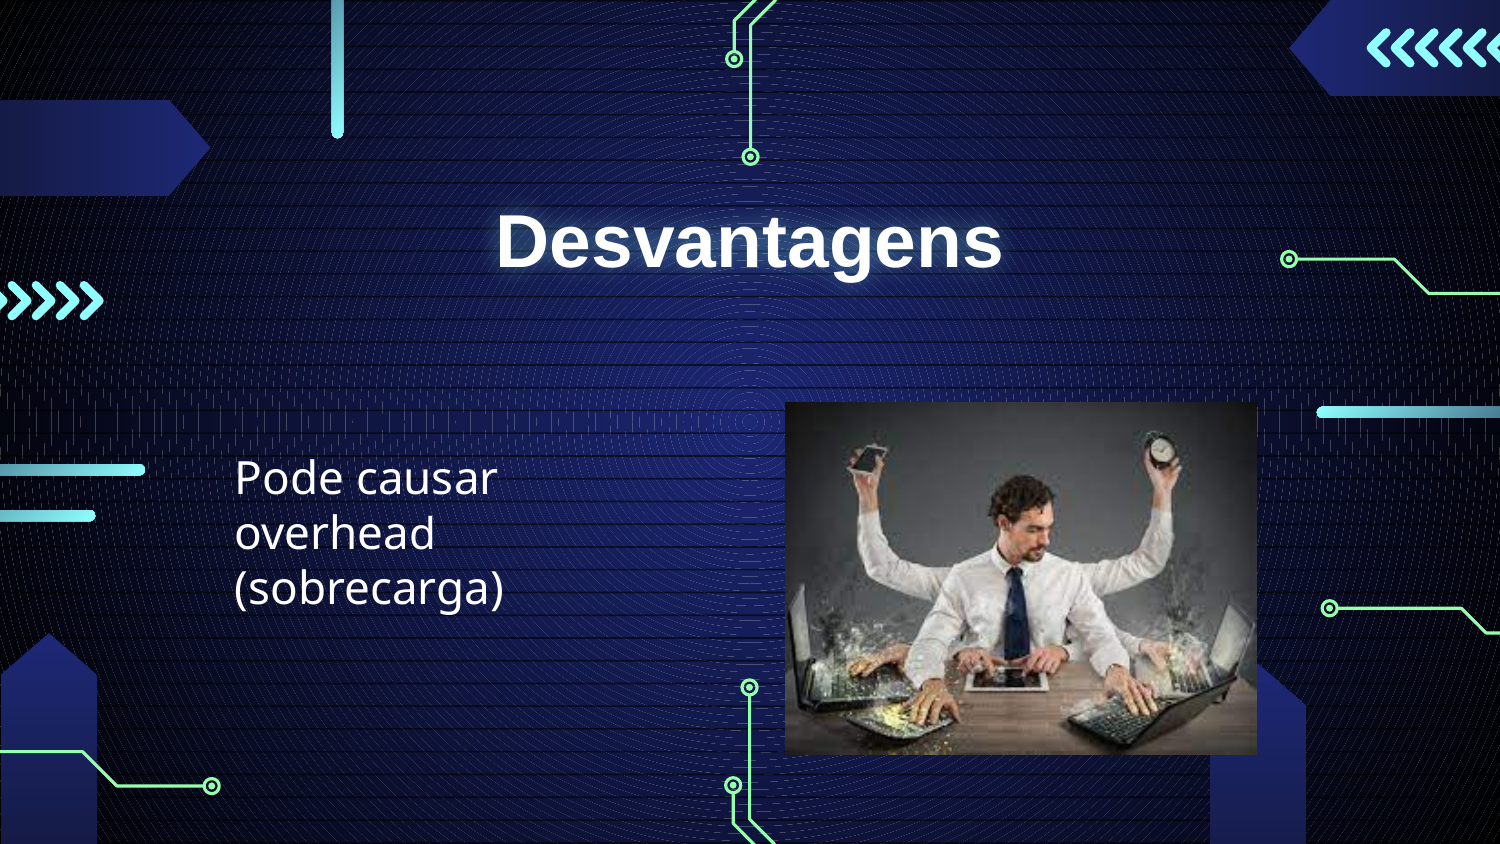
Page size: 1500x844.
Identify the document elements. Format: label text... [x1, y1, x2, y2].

text_box Pode causar overhead (sobrecarga) [219, 433, 692, 629]
title Desvantagens [470, 161, 1030, 325]
picture [785, 402, 1258, 755]
